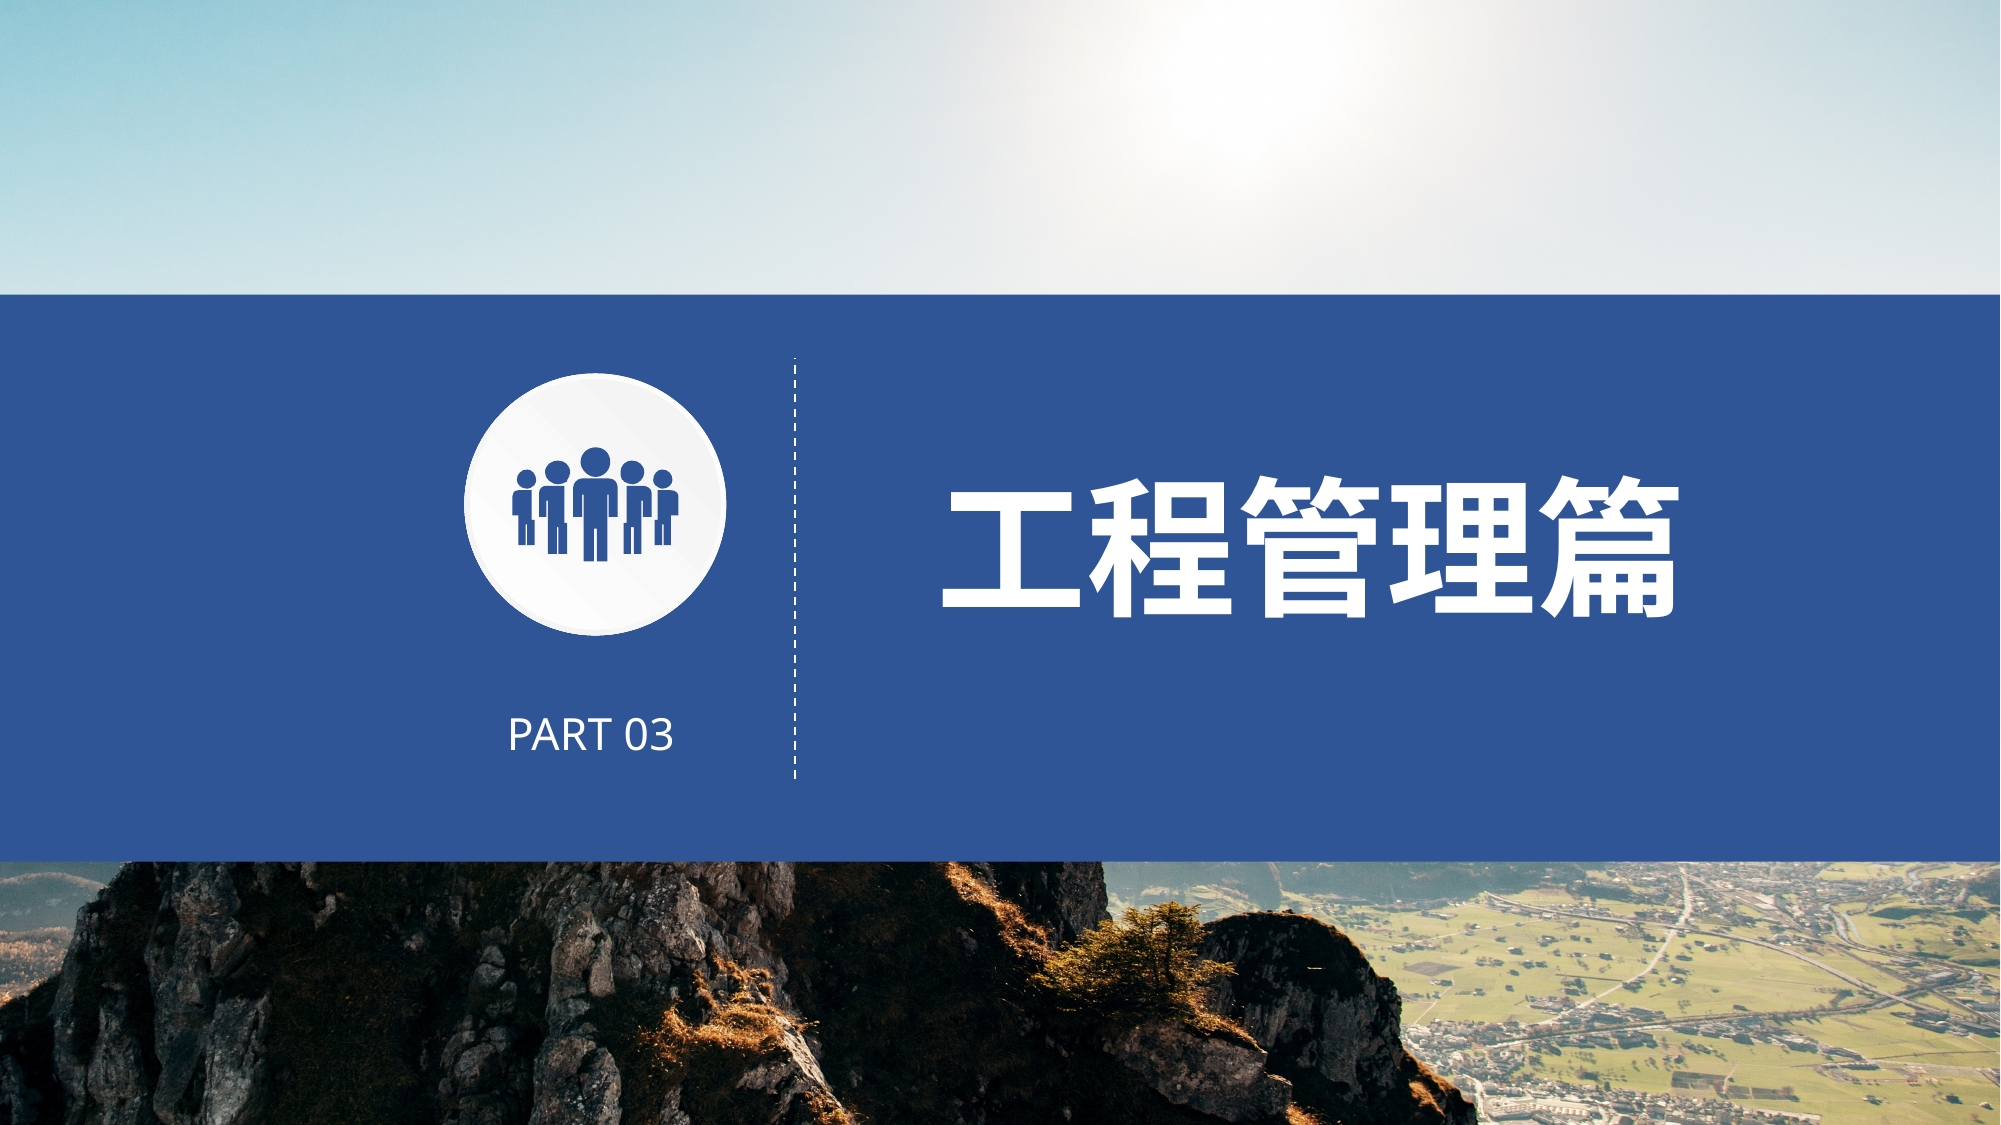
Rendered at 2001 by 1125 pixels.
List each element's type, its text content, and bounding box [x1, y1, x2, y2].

text_box [0, 294, 2000, 863]
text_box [464, 373, 727, 636]
text_box 工程管理篇 [921, 447, 1701, 643]
picture [0, 0, 2001, 1125]
text_box PART 03 [506, 706, 705, 760]
